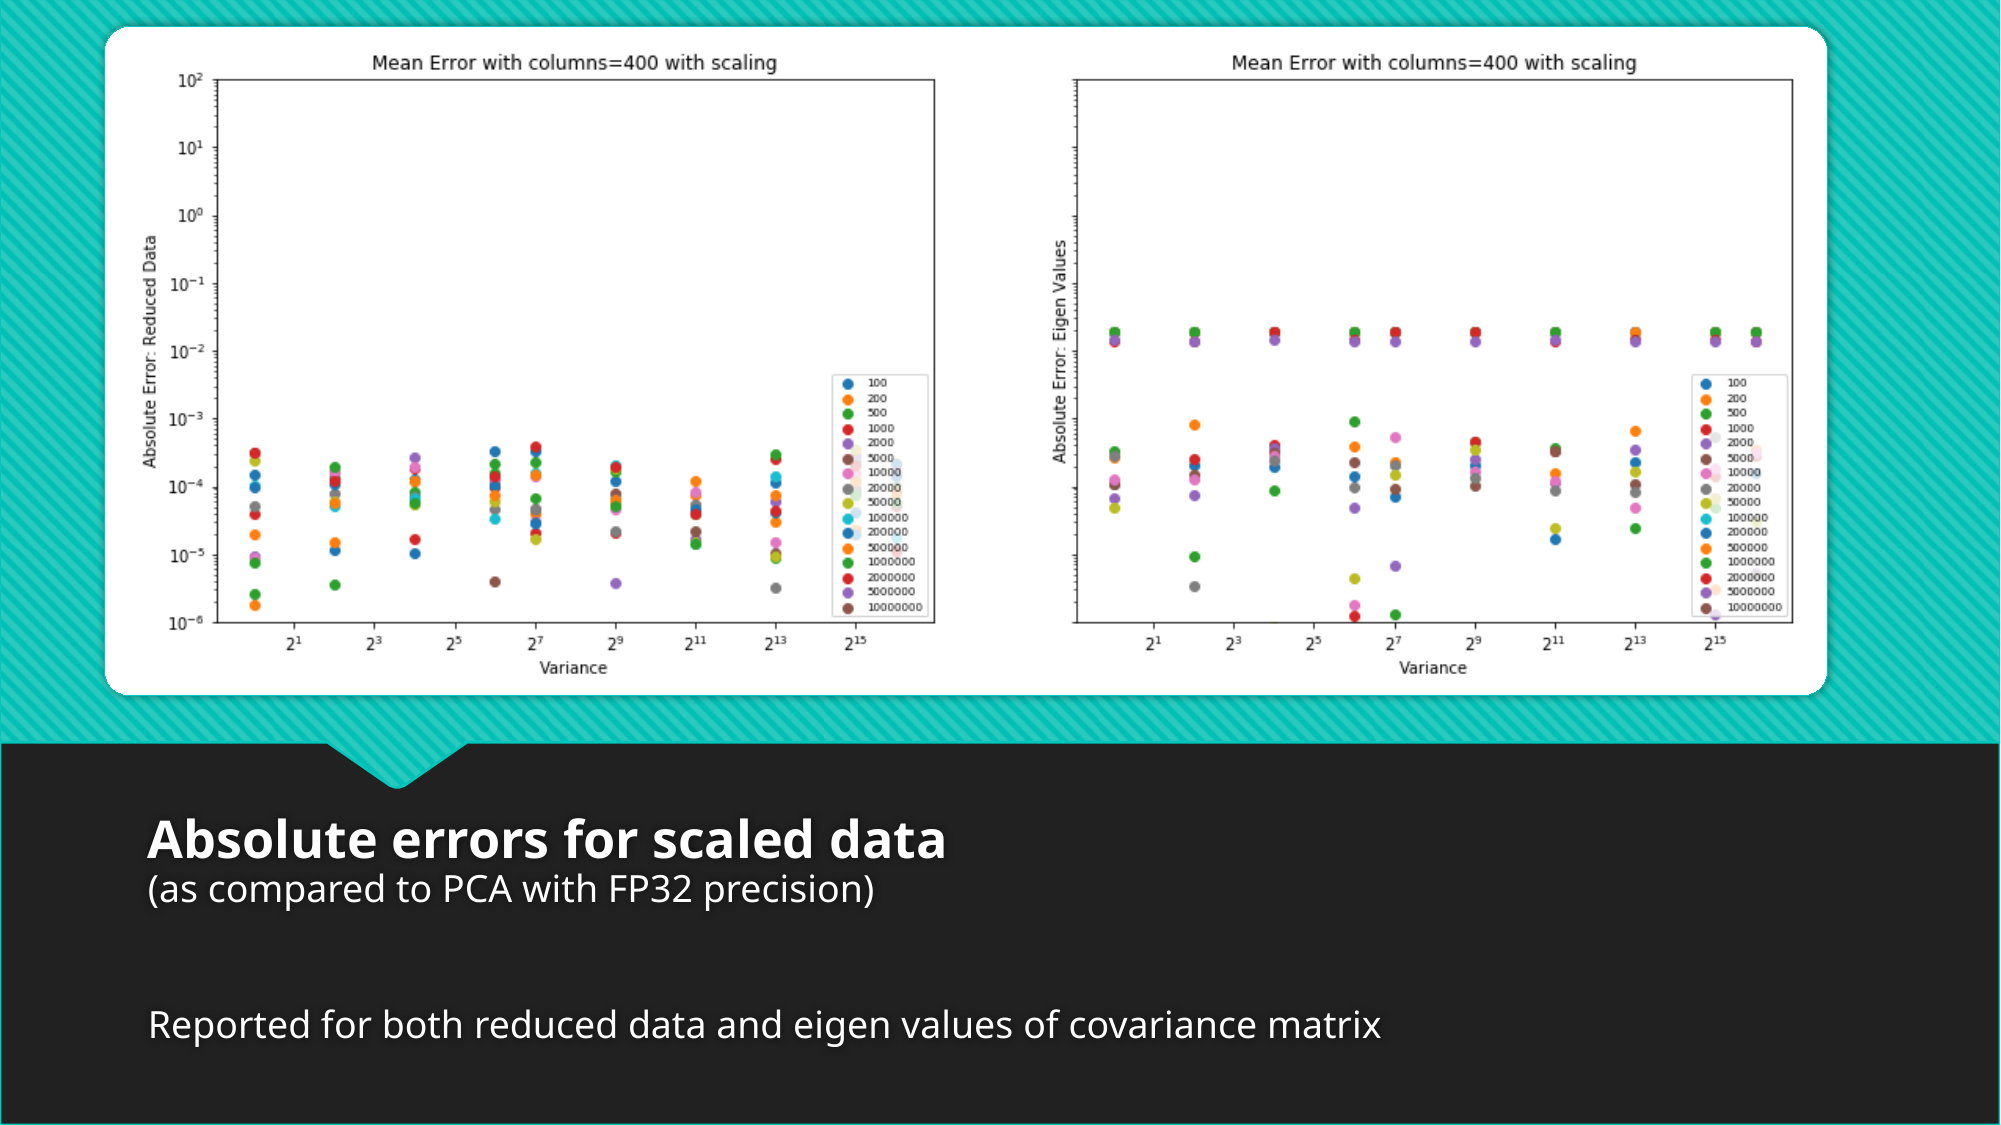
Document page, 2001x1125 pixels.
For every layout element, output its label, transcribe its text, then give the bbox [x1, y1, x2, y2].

title Absolute errors for scaled data (as compared to PCA with FP32 precision) [132, 790, 1868, 919]
text_box [0, 740, 2000, 1125]
text_box Reported for both reduced data and eigen values of covariance matrix [132, 926, 1868, 1055]
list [103, 25, 1829, 697]
text_box [0, 0, 2000, 781]
